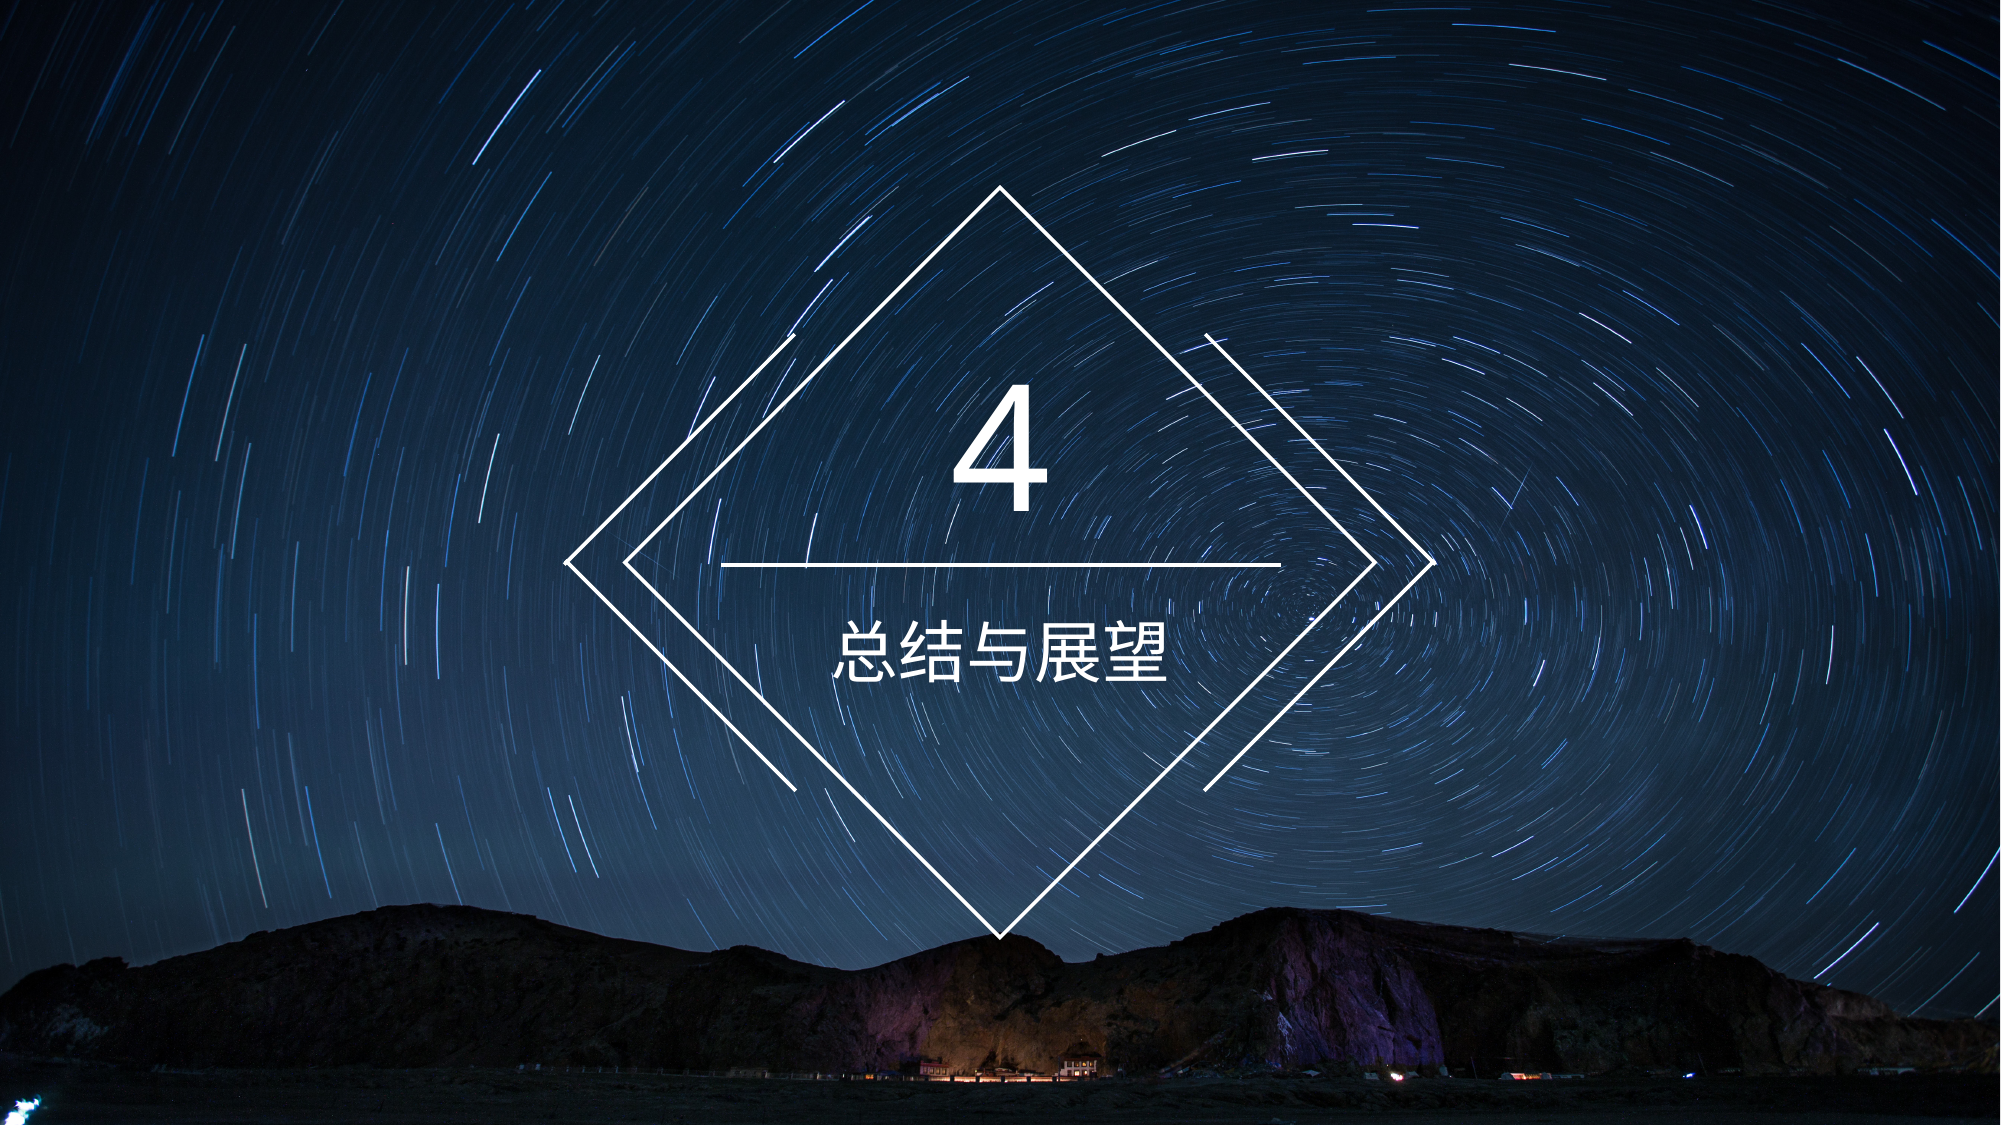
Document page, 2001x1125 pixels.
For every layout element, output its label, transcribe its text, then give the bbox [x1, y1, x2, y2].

picture [0, 0, 2001, 1125]
list 总结与展望 [808, 611, 1194, 729]
list 4 [880, 327, 1122, 554]
